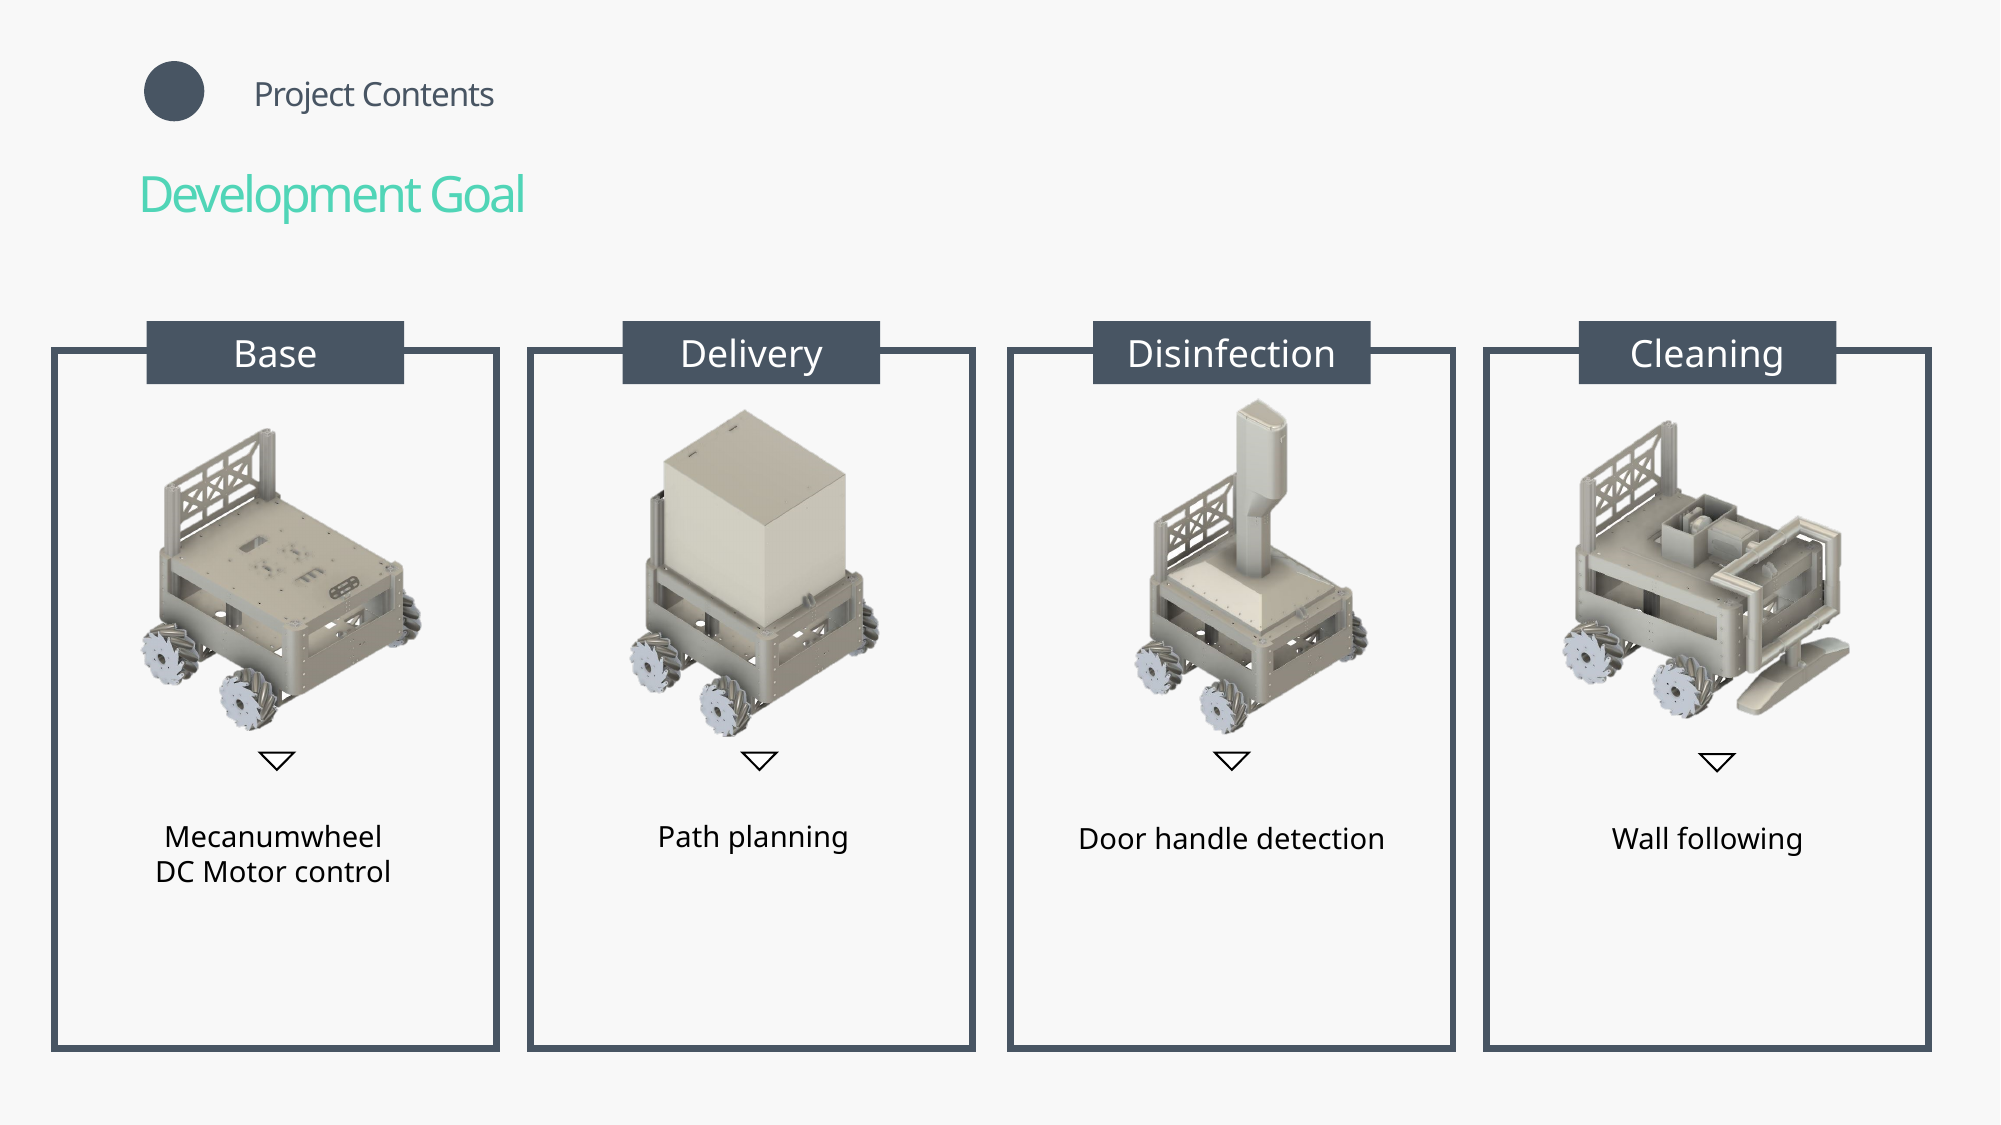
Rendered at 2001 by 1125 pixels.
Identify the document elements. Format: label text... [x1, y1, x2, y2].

text_box 02 [145, 67, 204, 115]
text_box Delivery [622, 320, 881, 385]
text_box [1698, 754, 1736, 773]
text_box [1212, 751, 1252, 772]
text_box [53, 350, 498, 1050]
text_box Wall following [1486, 813, 1929, 864]
text_box [154, 115, 195, 123]
text_box [740, 752, 779, 772]
text_box [154, 60, 194, 67]
text_box [1010, 350, 1454, 813]
text_box Path planning [534, 811, 973, 861]
text_box [1485, 350, 1930, 1050]
text_box [257, 751, 297, 772]
picture [565, 397, 944, 752]
picture [73, 414, 486, 746]
text_box Disinfection [1092, 320, 1372, 370]
text_box Cleaning [1578, 320, 1837, 385]
text_box Base [146, 320, 405, 385]
text_box Development Goal [123, 148, 668, 230]
picture [1511, 395, 1913, 754]
text_box Project Contents [238, 61, 511, 121]
text_box Door handle detection [1010, 813, 1454, 864]
picture [1053, 370, 1421, 746]
text_box [529, 350, 974, 1050]
text_box Mecanumwheel DC Motor control [54, 811, 493, 931]
text_box [1010, 864, 1454, 1050]
